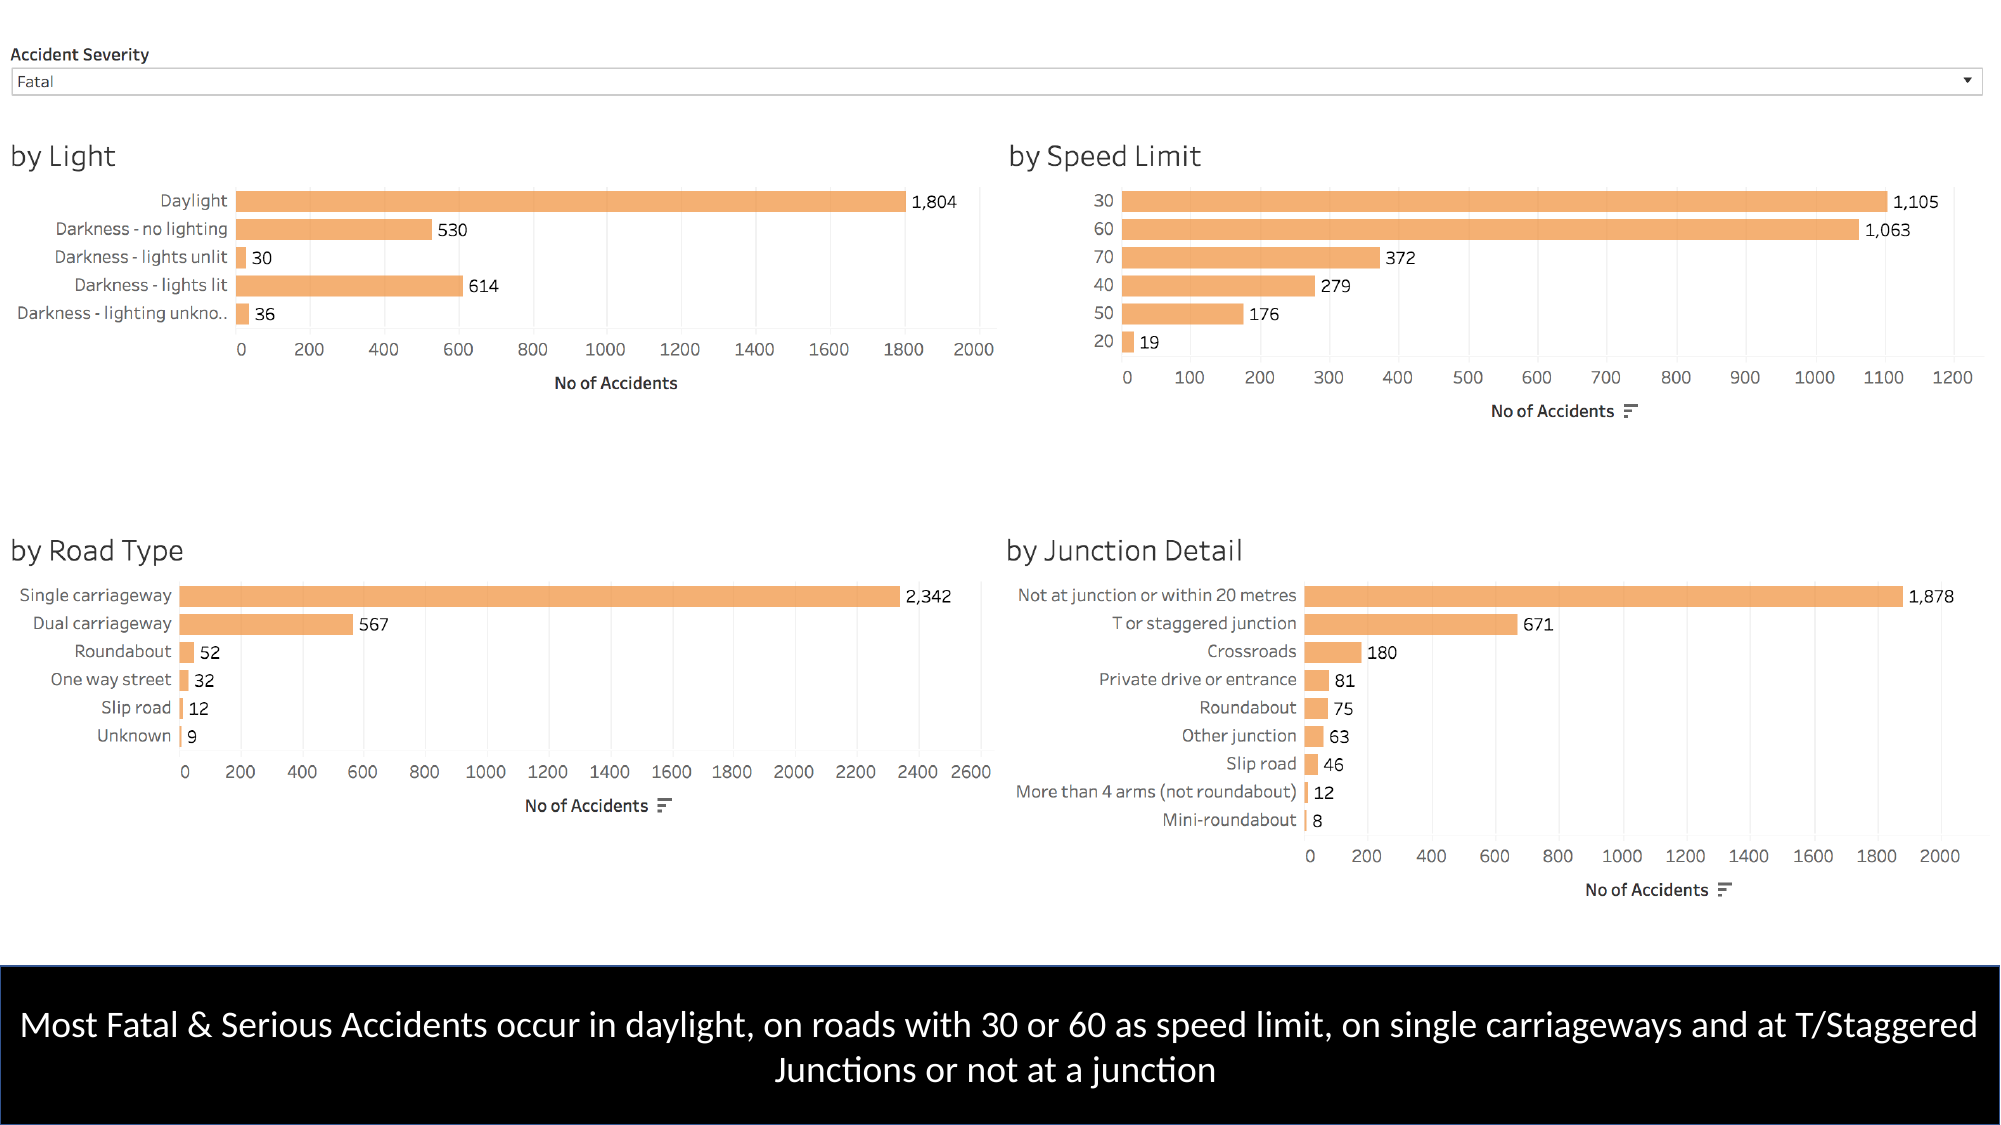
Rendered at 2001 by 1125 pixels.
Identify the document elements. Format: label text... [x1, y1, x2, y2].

picture [4, 35, 1994, 911]
text_box Most Fatal & Serious Accidents occur in daylight, on roads with 30 or 60 as speed limit, on single carriageways and at T/Staggered Junctions or not at a junction [0, 965, 2000, 1125]
